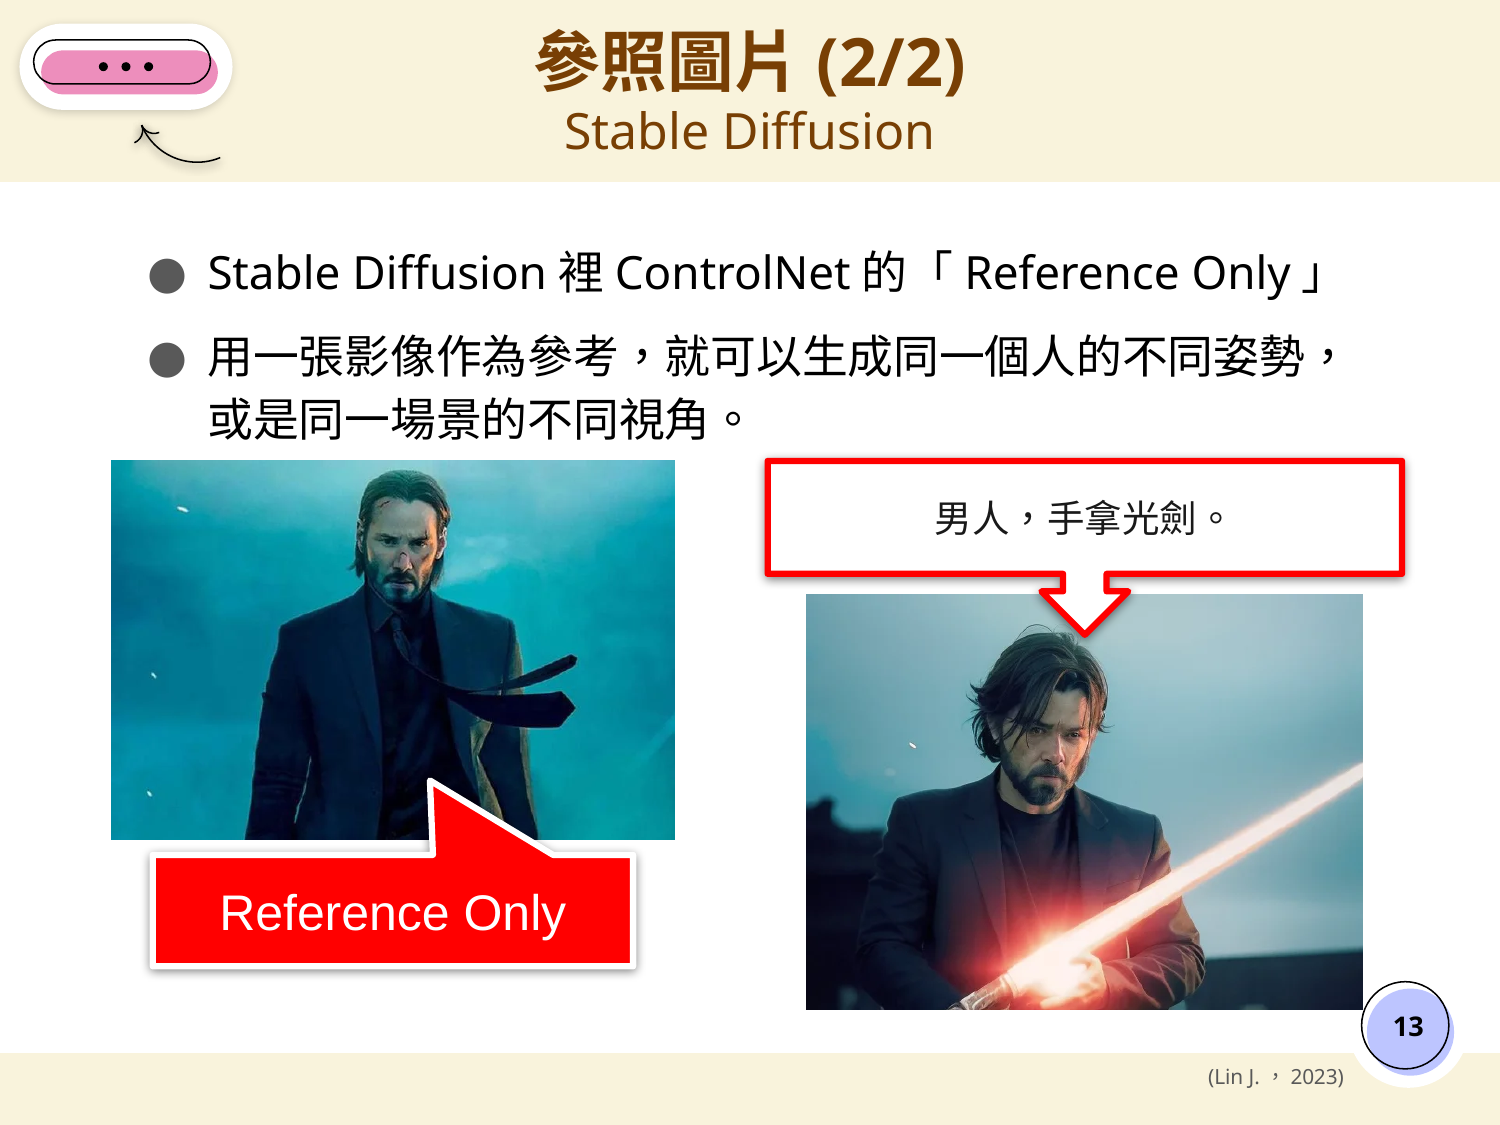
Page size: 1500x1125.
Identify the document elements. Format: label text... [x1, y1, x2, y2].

text_box 男人，手拿光劍。 [767, 460, 1403, 592]
slide_number ‹#› [1363, 984, 1454, 1071]
title 參照圖片(2/2) Stable Diffusion [232, 23, 1268, 171]
picture [806, 593, 1364, 1010]
list (Lin J.，2023) [308, 1055, 1344, 1098]
picture [110, 460, 675, 841]
list Stable Diffusion裡ControlNet的「Reference Only」 用一張影像作為參考，就可以生成同一個人的不同姿勢，或是同一場景的不同視角。 [117, 220, 1383, 1001]
picture [110, 703, 125, 708]
text_box Reference Only [152, 848, 634, 967]
